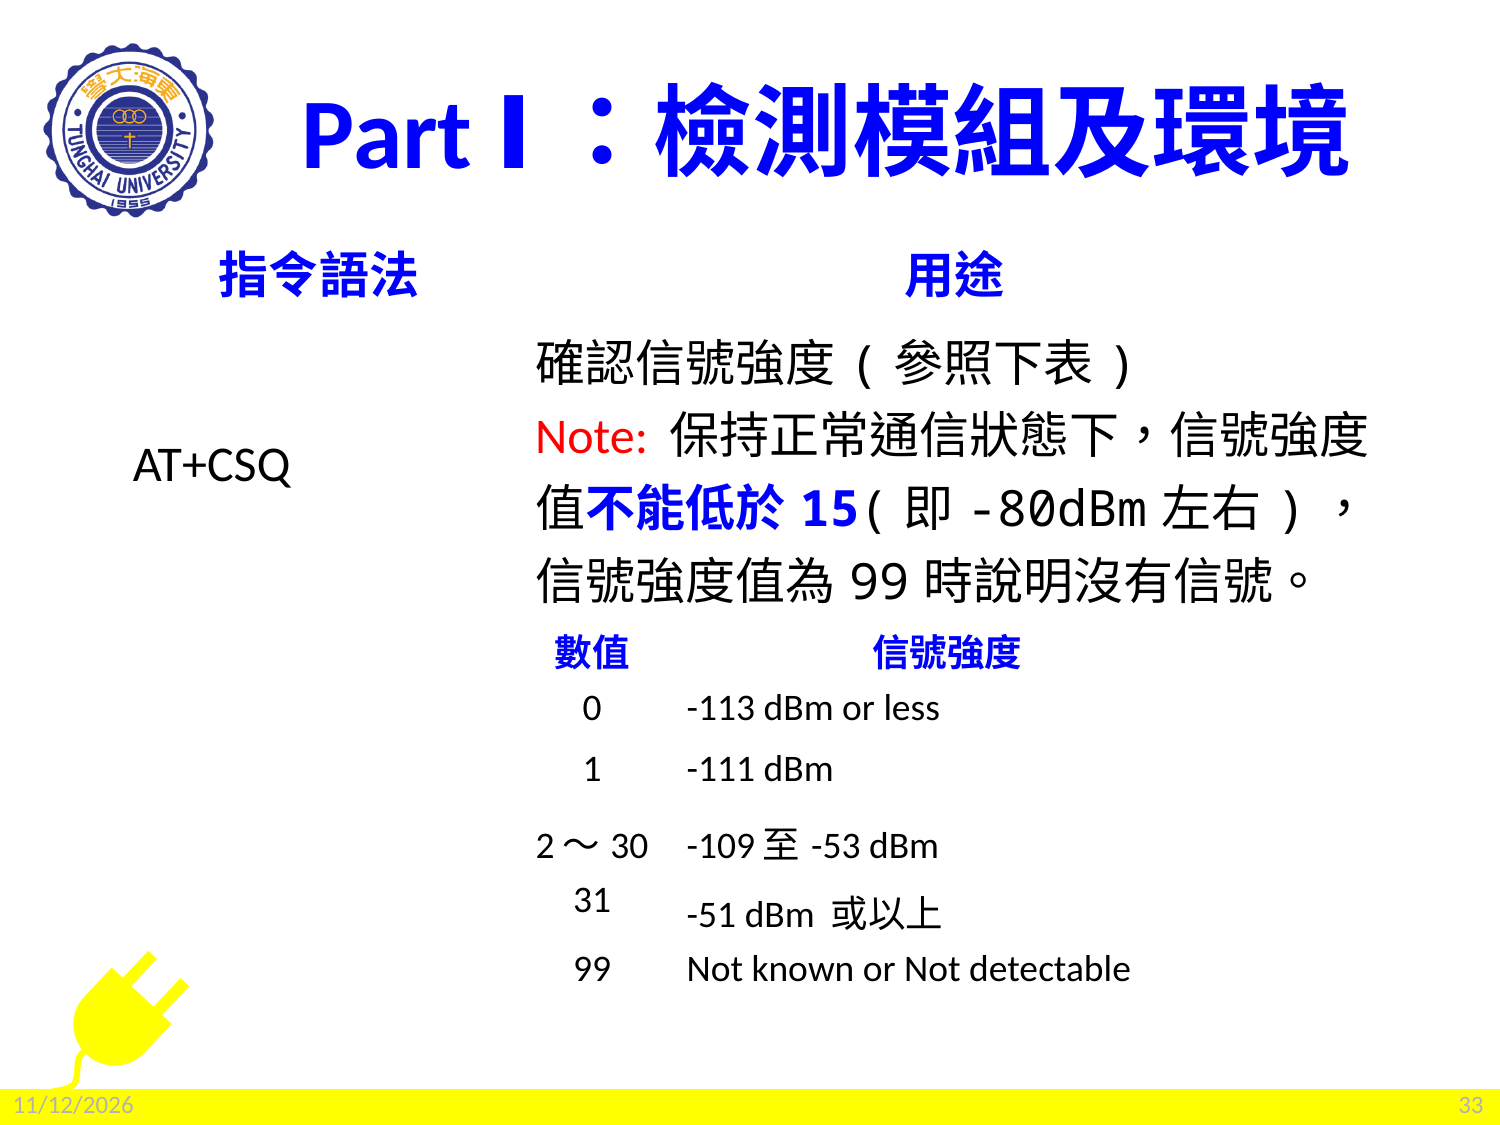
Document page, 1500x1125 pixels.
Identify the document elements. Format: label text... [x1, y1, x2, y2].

table_cell 31 [512, 877, 672, 946]
table_header 指令語法 [118, 228, 520, 316]
table_header 信號強度 [672, 616, 1223, 685]
table_cell 1 [512, 746, 672, 807]
table_cell 99 [512, 946, 672, 1007]
table_cell -113 dBm or less [672, 685, 1223, 746]
table_cell -111 dBm [672, 746, 1223, 807]
slide_number 33 [1148, 1082, 1499, 1125]
picture [42, 42, 215, 219]
table_cell AT+CSQ [118, 316, 520, 621]
table_cell -51 dBm 或以上 [672, 877, 1223, 946]
picture [0, 950, 1500, 1125]
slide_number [0, 1082, 348, 1125]
table_cell 0 [512, 685, 672, 746]
table_cell 2～30 [512, 807, 672, 877]
table_cell -109至-53 dBm [672, 807, 1223, 877]
title Part Ⅰ：檢測模組及環境 [215, 31, 1439, 219]
table_header 用途 [520, 228, 1389, 316]
footer [512, 1082, 988, 1125]
table_cell 確認信號強度(參照下表) Note: 保持正常通信狀態下，信號強度值不能低於15(即-80dBm左右)，信號強度值為99時說明沒有信號。 [520, 316, 1389, 621]
table_header 數值 [512, 616, 672, 685]
table_cell Not known or Not detectable [672, 946, 1223, 1007]
